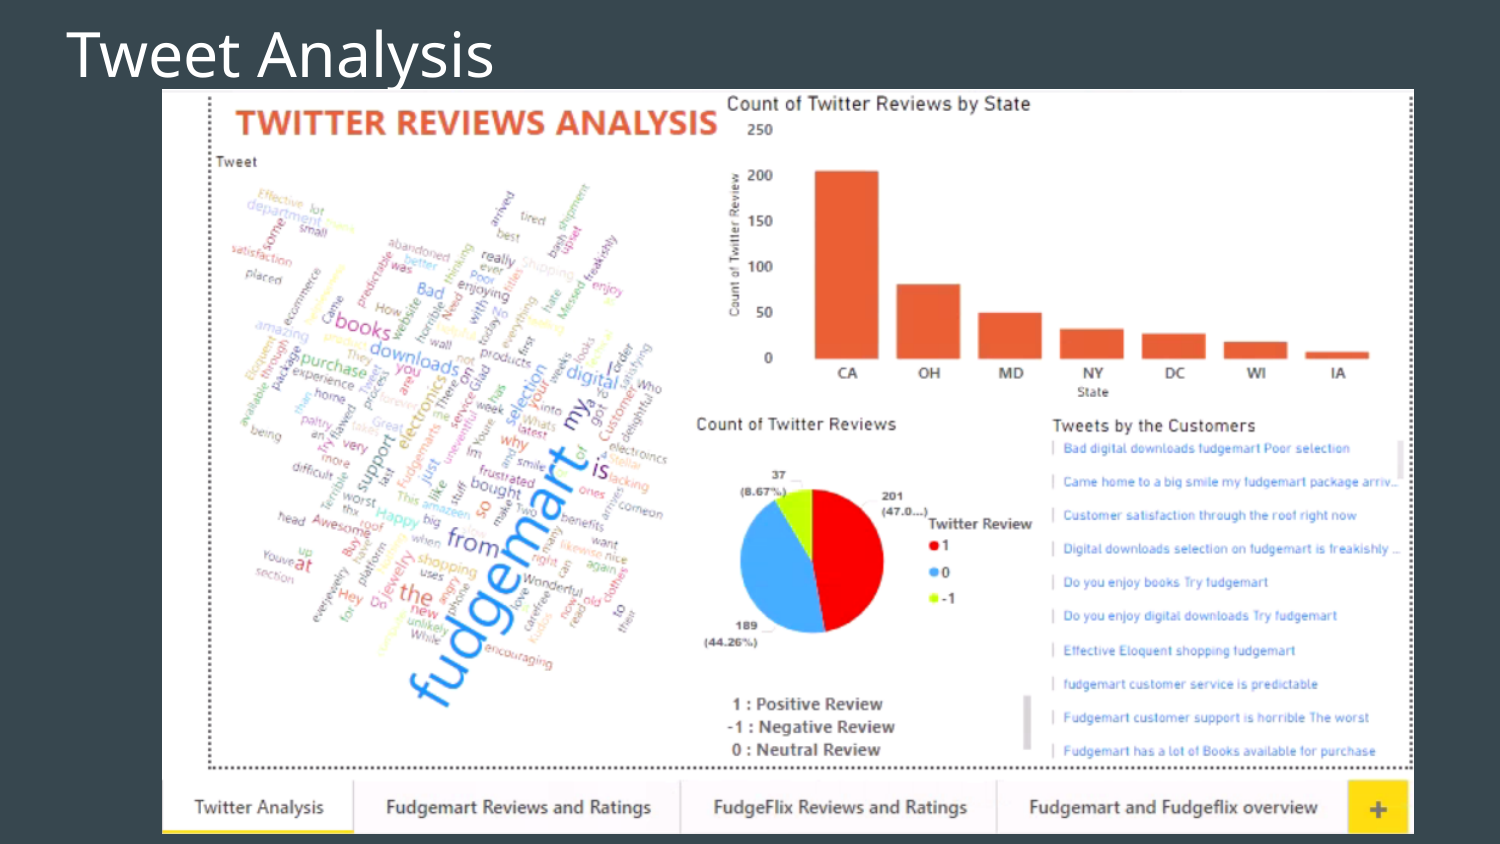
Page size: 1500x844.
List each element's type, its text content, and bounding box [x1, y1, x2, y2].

title Tweet Analysis [51, 0, 1449, 90]
picture [162, 89, 1414, 834]
